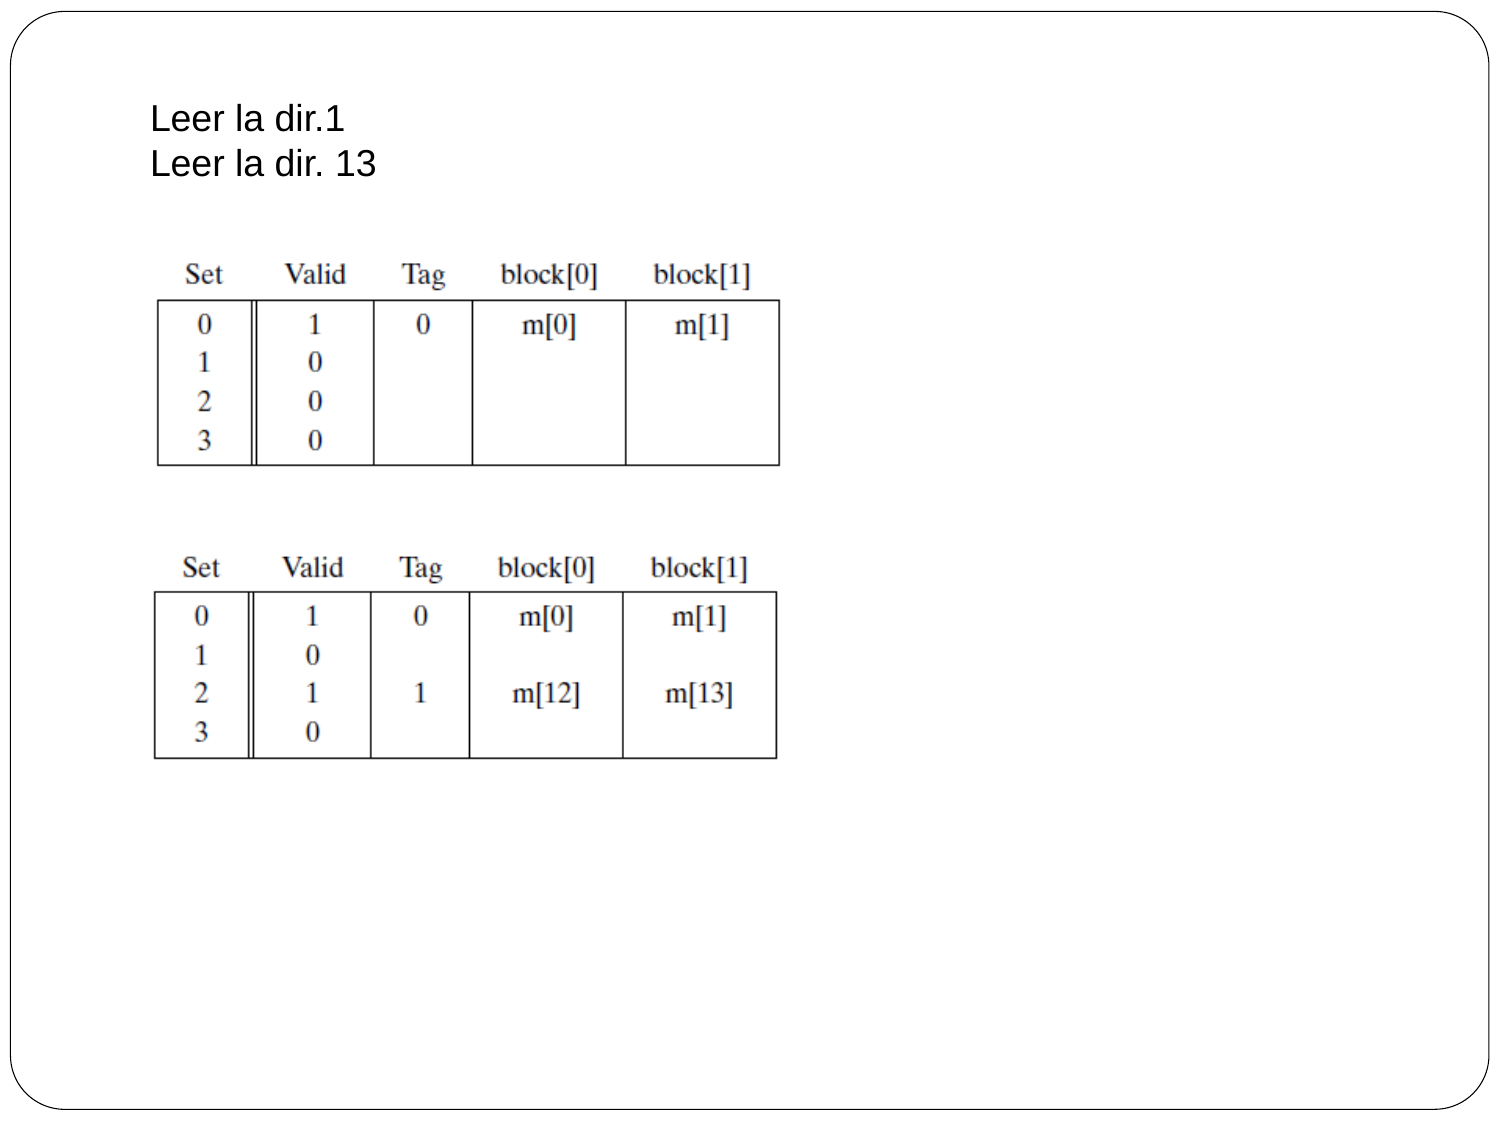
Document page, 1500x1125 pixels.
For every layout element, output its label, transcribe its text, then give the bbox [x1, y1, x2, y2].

title Leer la dir.1 Leer la dir. 13 [150, 45, 1425, 233]
picture [112, 524, 815, 776]
picture [112, 237, 799, 482]
